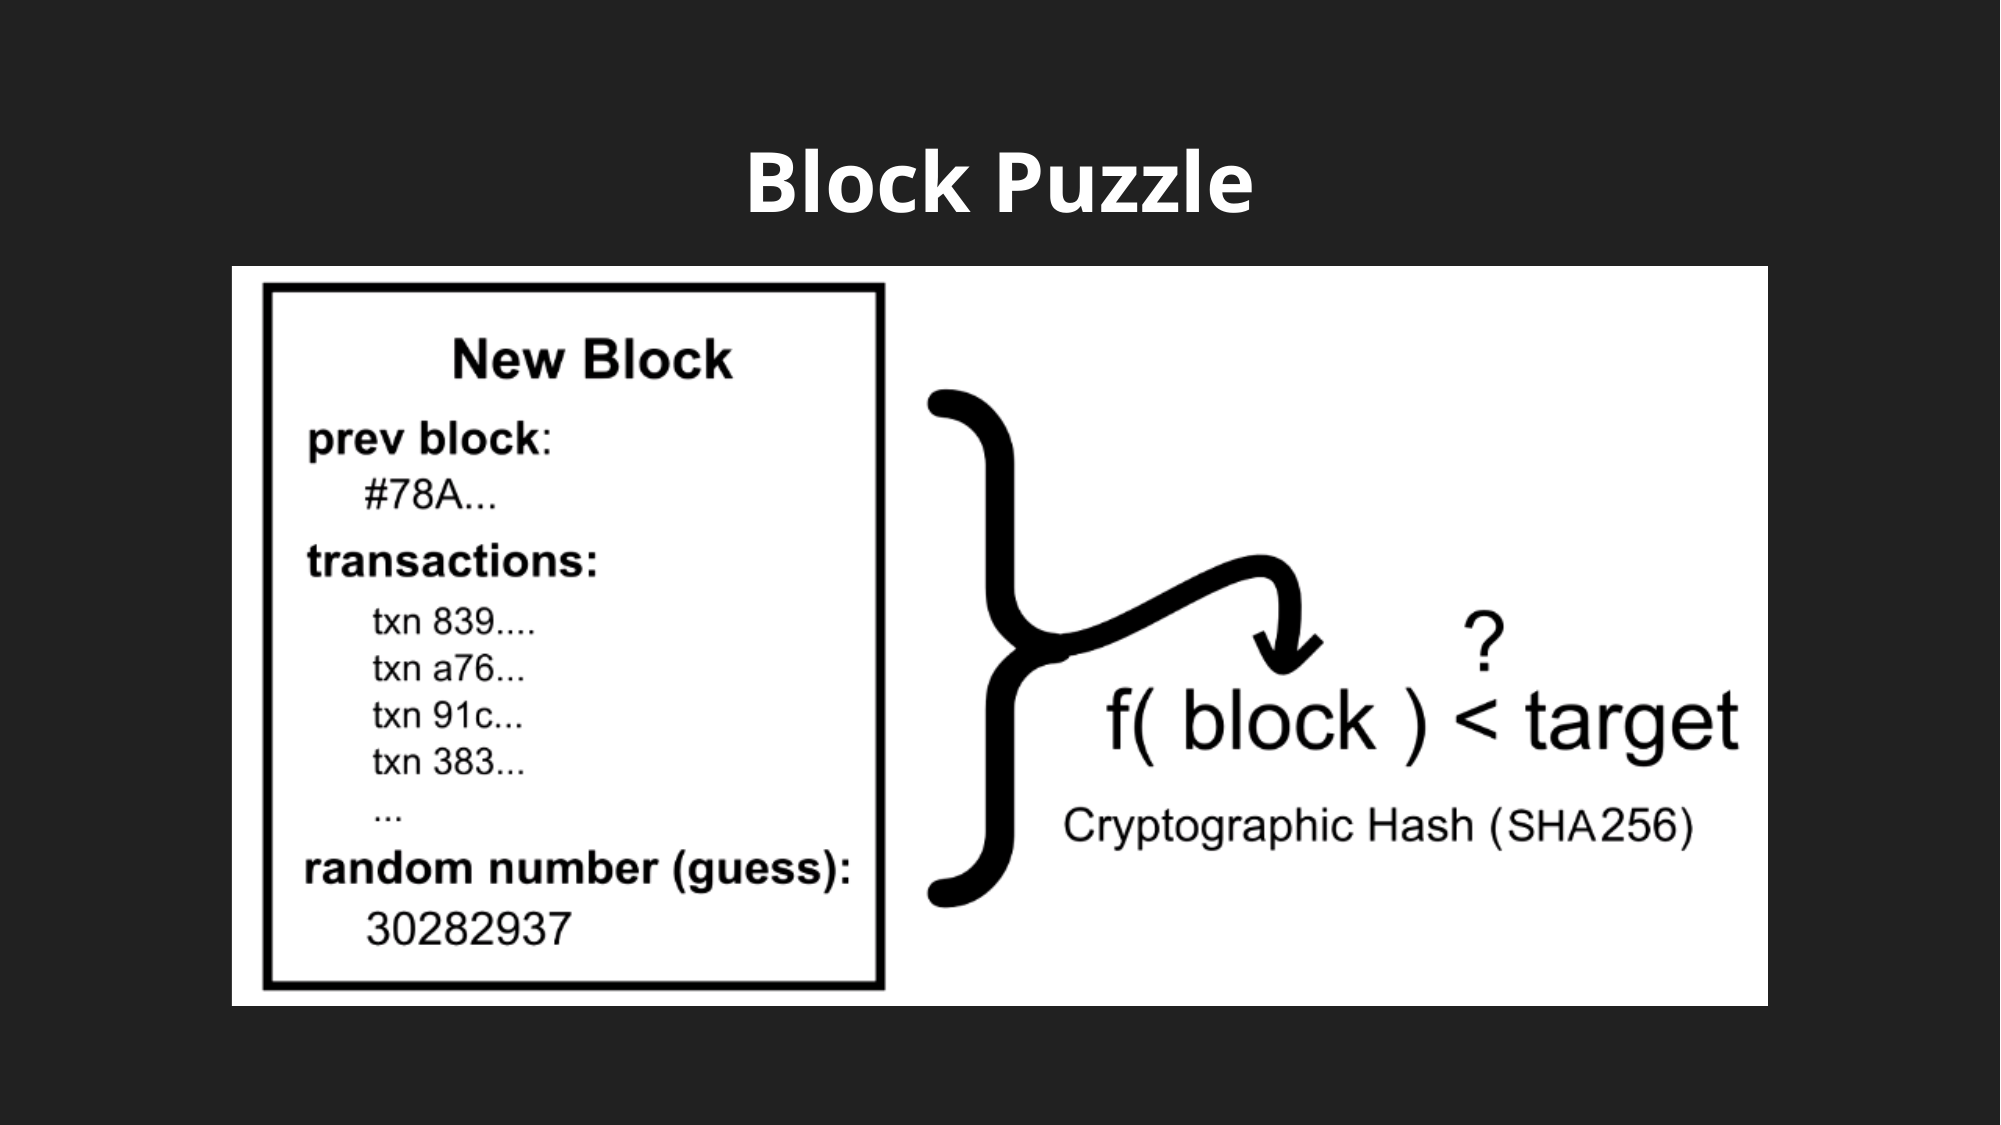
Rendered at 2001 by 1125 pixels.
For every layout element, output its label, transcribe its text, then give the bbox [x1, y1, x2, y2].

picture [231, 266, 1769, 1006]
text_box Block Puzzle [231, 122, 1768, 237]
